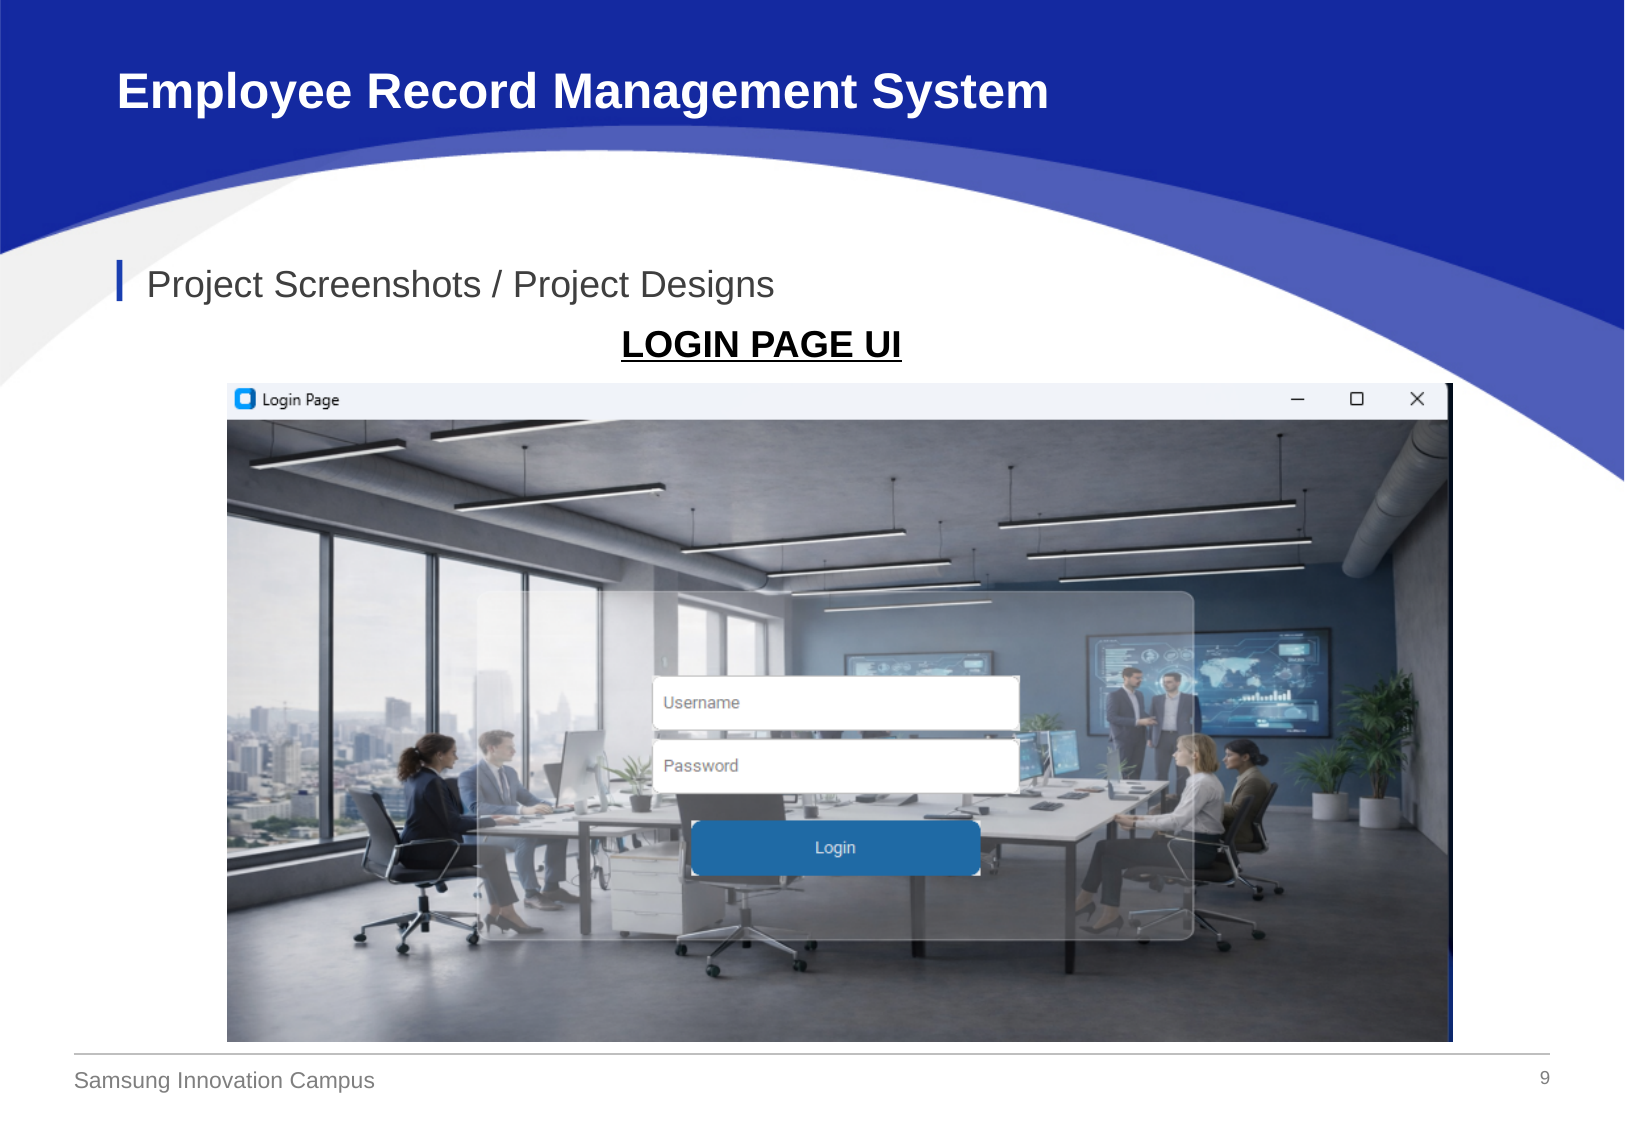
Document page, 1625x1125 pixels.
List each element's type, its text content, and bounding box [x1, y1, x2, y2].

text_box Employee Record Management System [116, 58, 1513, 119]
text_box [116, 259, 836, 306]
picture [0, 0, 1625, 1125]
text_box LOGIN PAGE UI [606, 313, 1023, 373]
